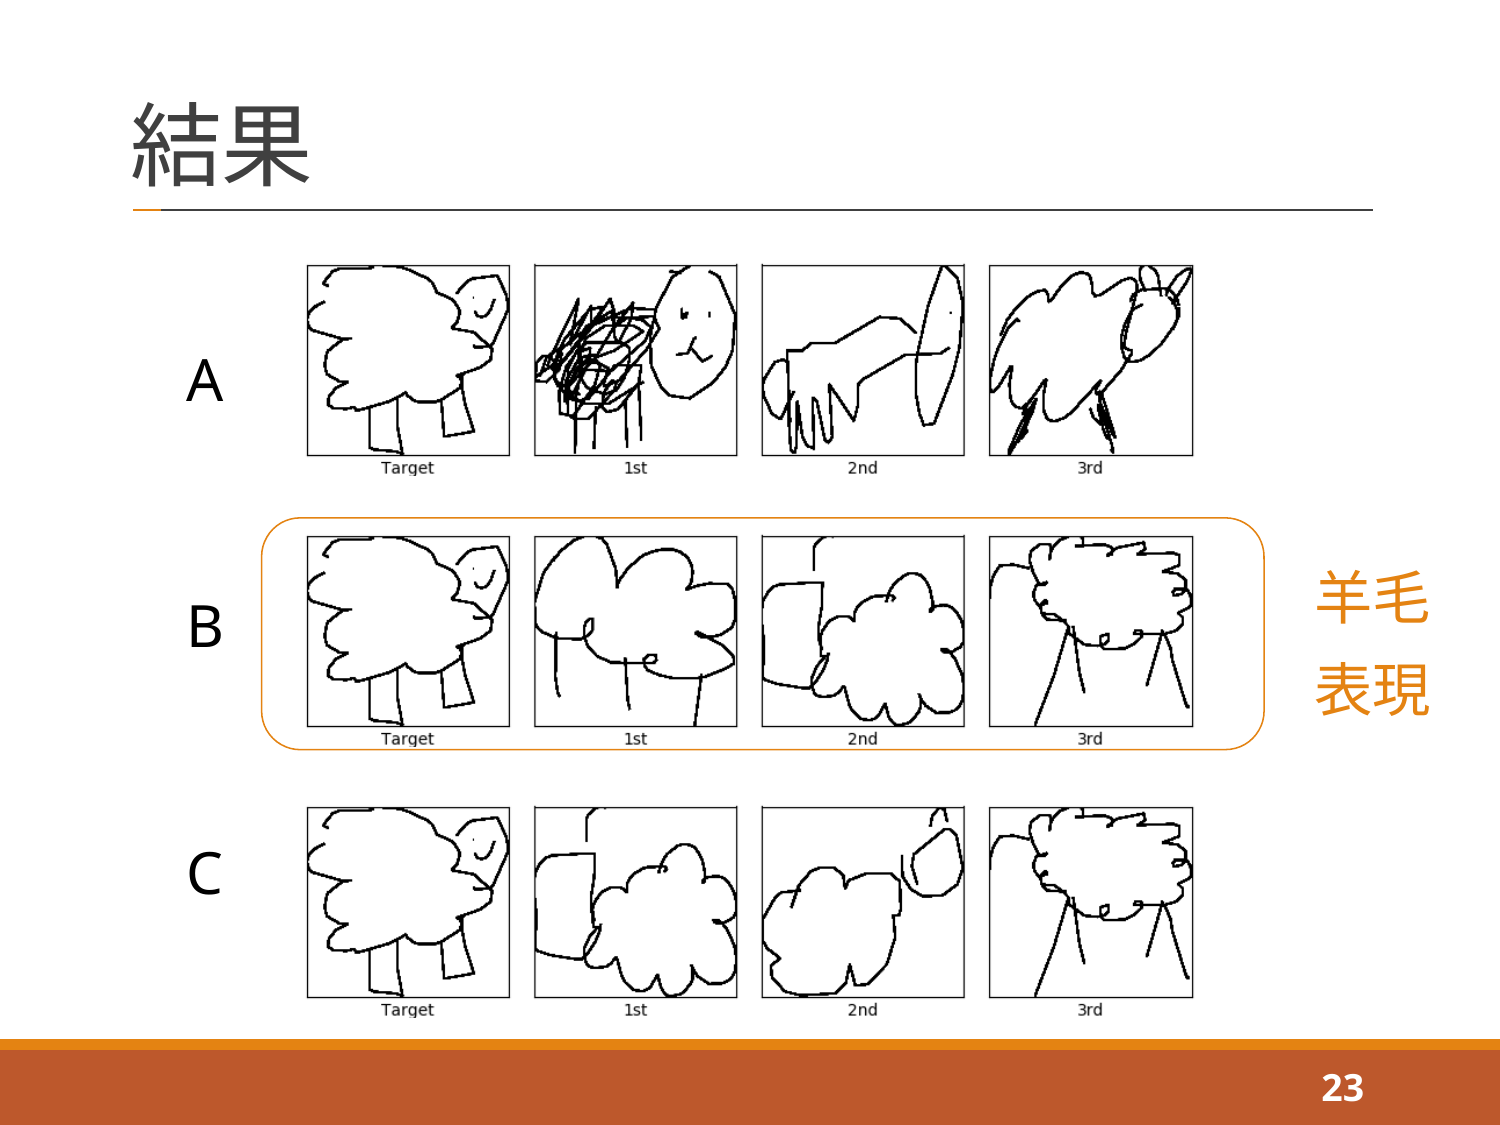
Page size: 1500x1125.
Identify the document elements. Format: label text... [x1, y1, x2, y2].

text_box [1221, 517, 1261, 750]
text_box 羊毛 表現 [1261, 535, 1484, 757]
text_box B [168, 592, 242, 657]
text_box A [168, 345, 242, 411]
title 結果 [115, 37, 1373, 207]
text_box C [168, 838, 242, 904]
picture [285, 785, 1214, 1019]
slide_number 23 [1218, 1059, 1380, 1120]
picture [285, 242, 1214, 476]
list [285, 514, 1214, 747]
text_box [261, 522, 282, 745]
